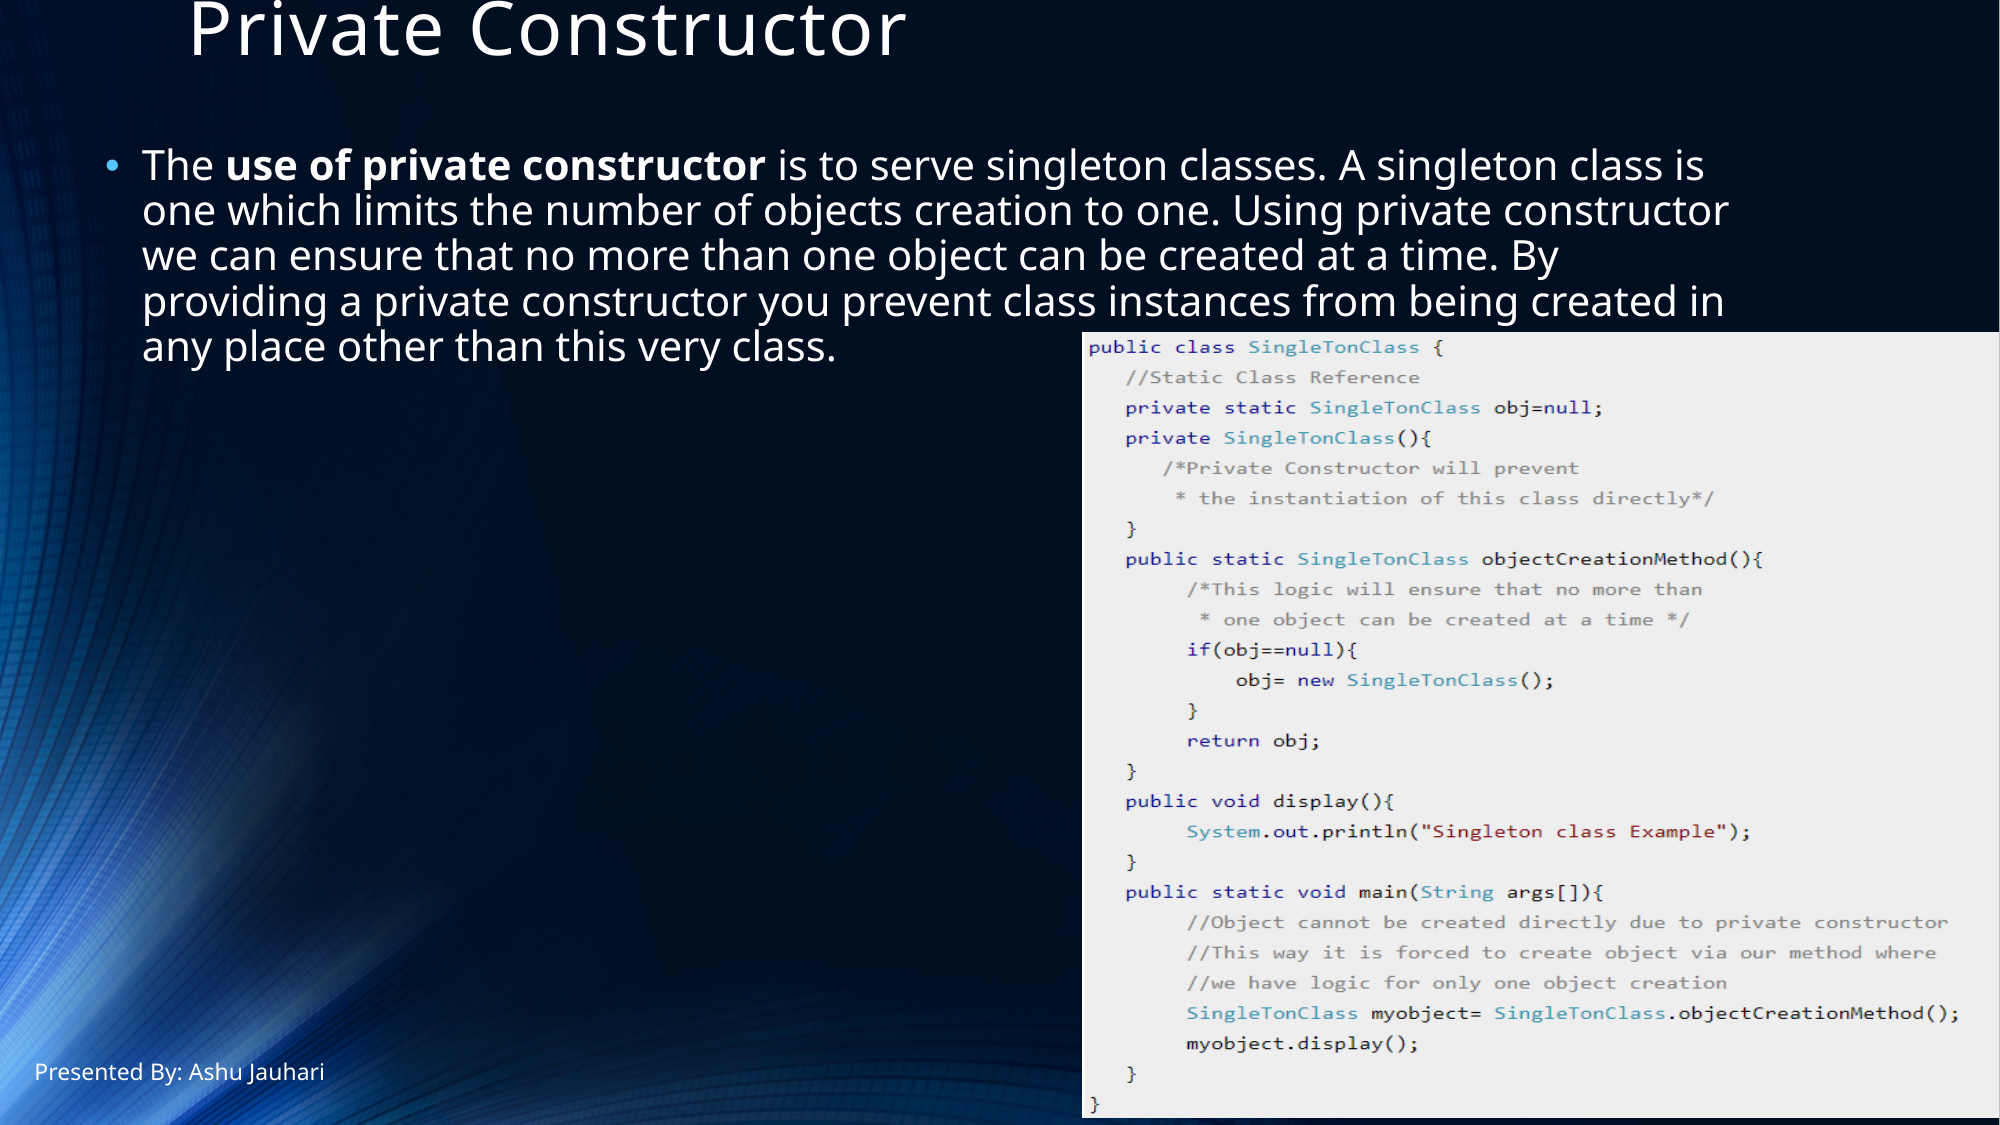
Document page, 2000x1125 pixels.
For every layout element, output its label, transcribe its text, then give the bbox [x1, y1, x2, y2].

footer Presented By: Ashu Jauhari [19, 1050, 1082, 1096]
list The use of private constructor is to serve singleton classes. A singleton class is one which limits the number of objects creation to one. Using private constructor we can ensure that no more than one object can be created at a time. By providing a private constructor you prevent class instances from being created in any place other than this very class. [90, 137, 1749, 988]
picture [0, 0, 2000, 1125]
title Private Constructor [172, 0, 1673, 94]
